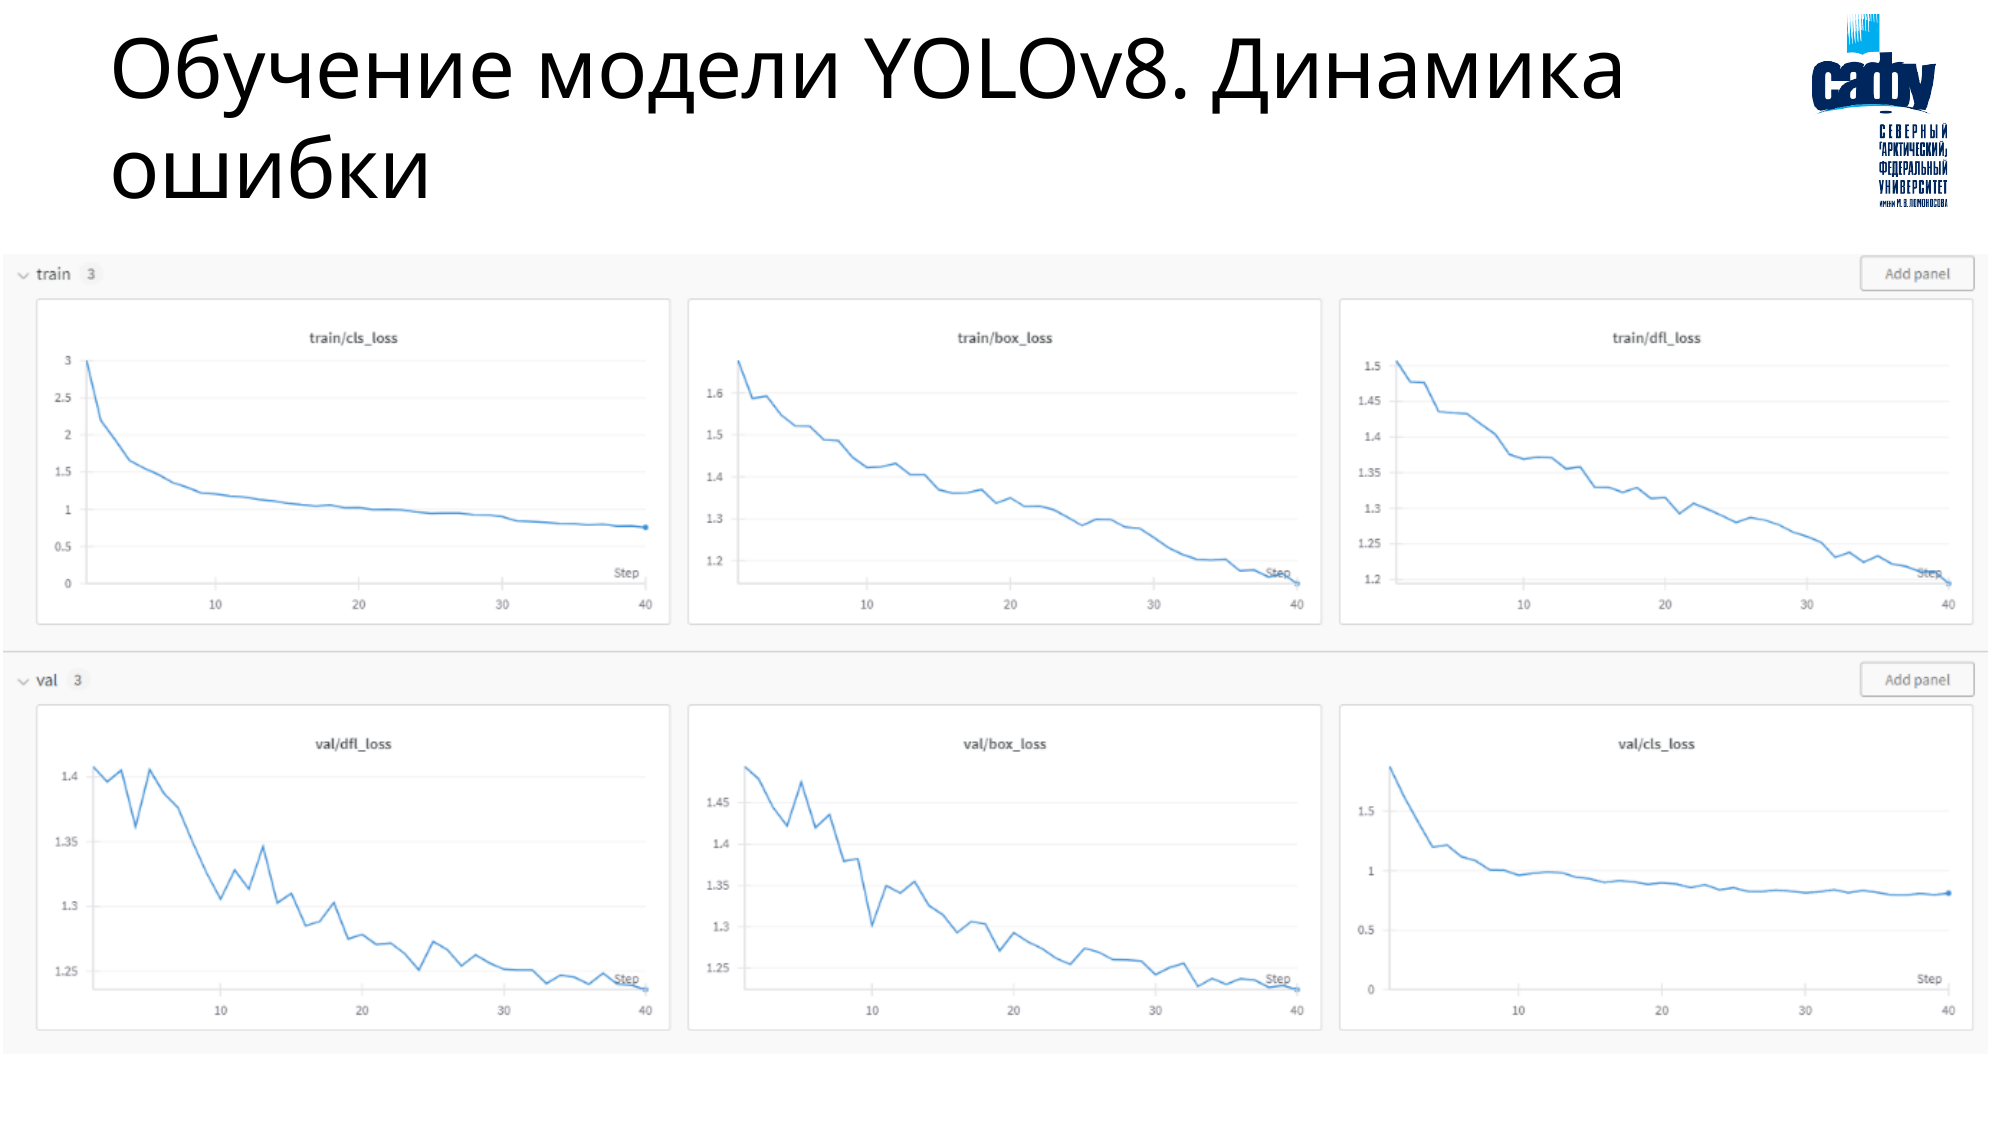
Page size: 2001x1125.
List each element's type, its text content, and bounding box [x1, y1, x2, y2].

title Обучение модели YOLOv8. Динамика ошибки [87, 0, 1813, 216]
picture [1812, 14, 1948, 207]
picture [3, 254, 1988, 1054]
